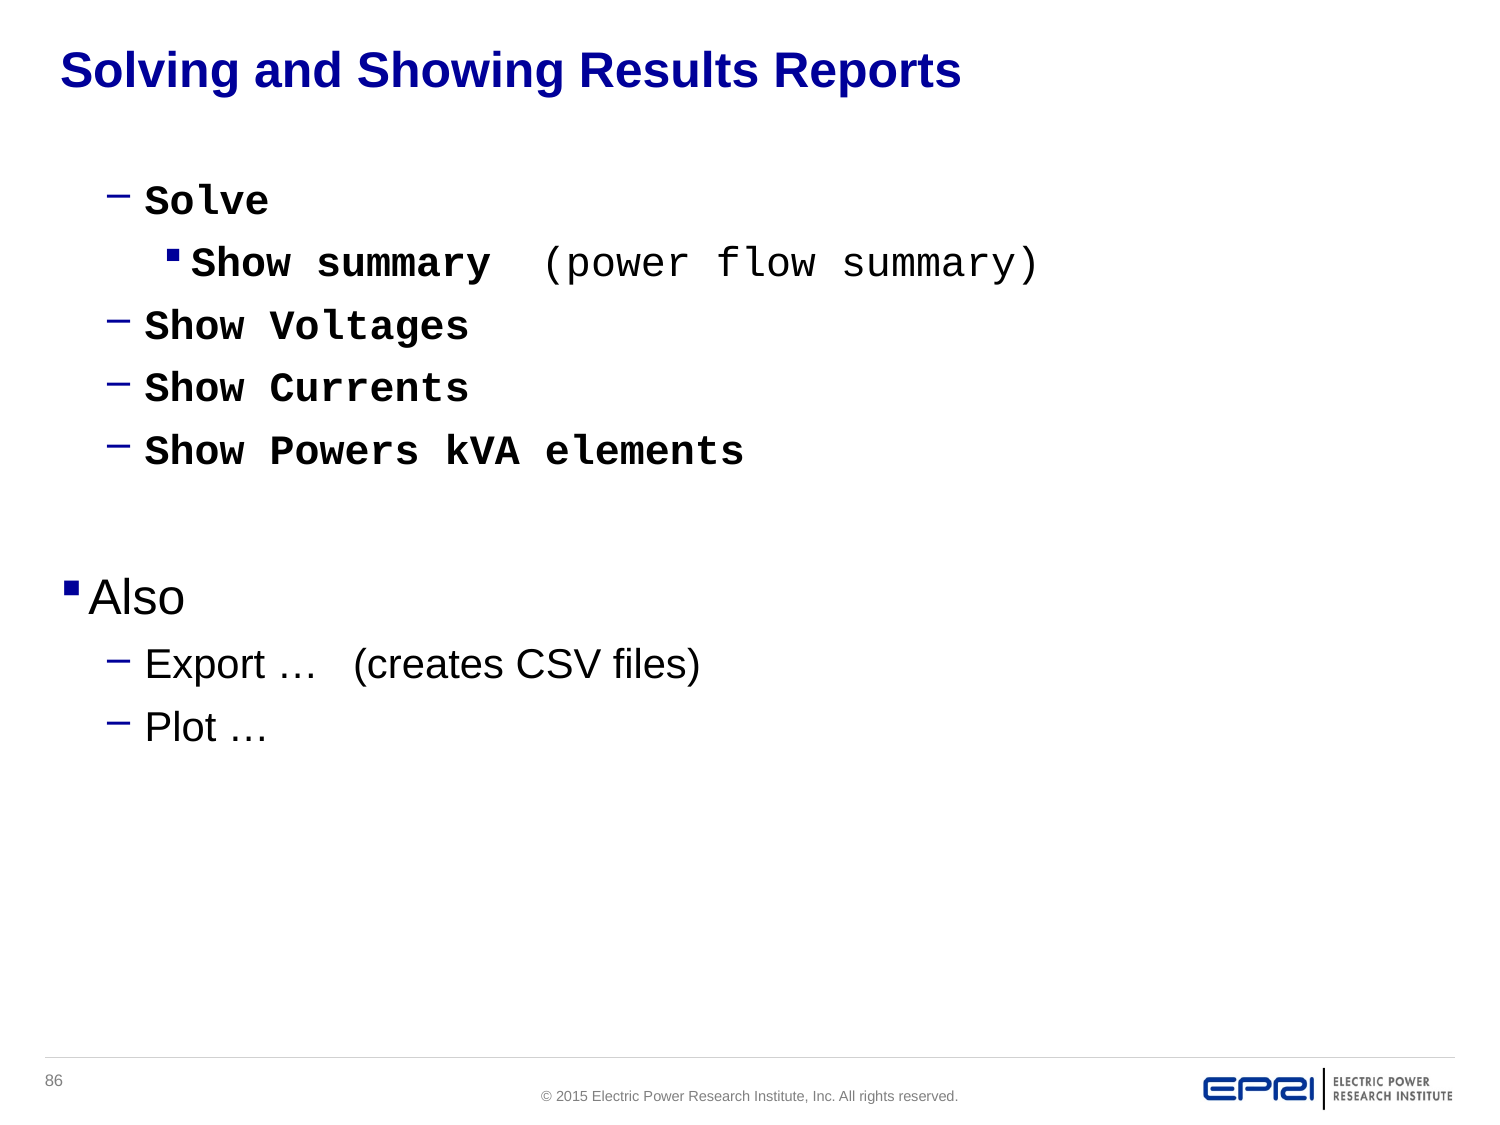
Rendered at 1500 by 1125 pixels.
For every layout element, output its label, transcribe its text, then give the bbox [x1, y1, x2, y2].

picture [1200, 1064, 1455, 1113]
title Solving and Showing Results Reports [44, 29, 1456, 151]
list Solve Show summary (power flow summary) Show Voltages Show Currents Show Powers kVA elements Also Export … (creates CSV files) Plot … [44, 164, 1456, 1051]
